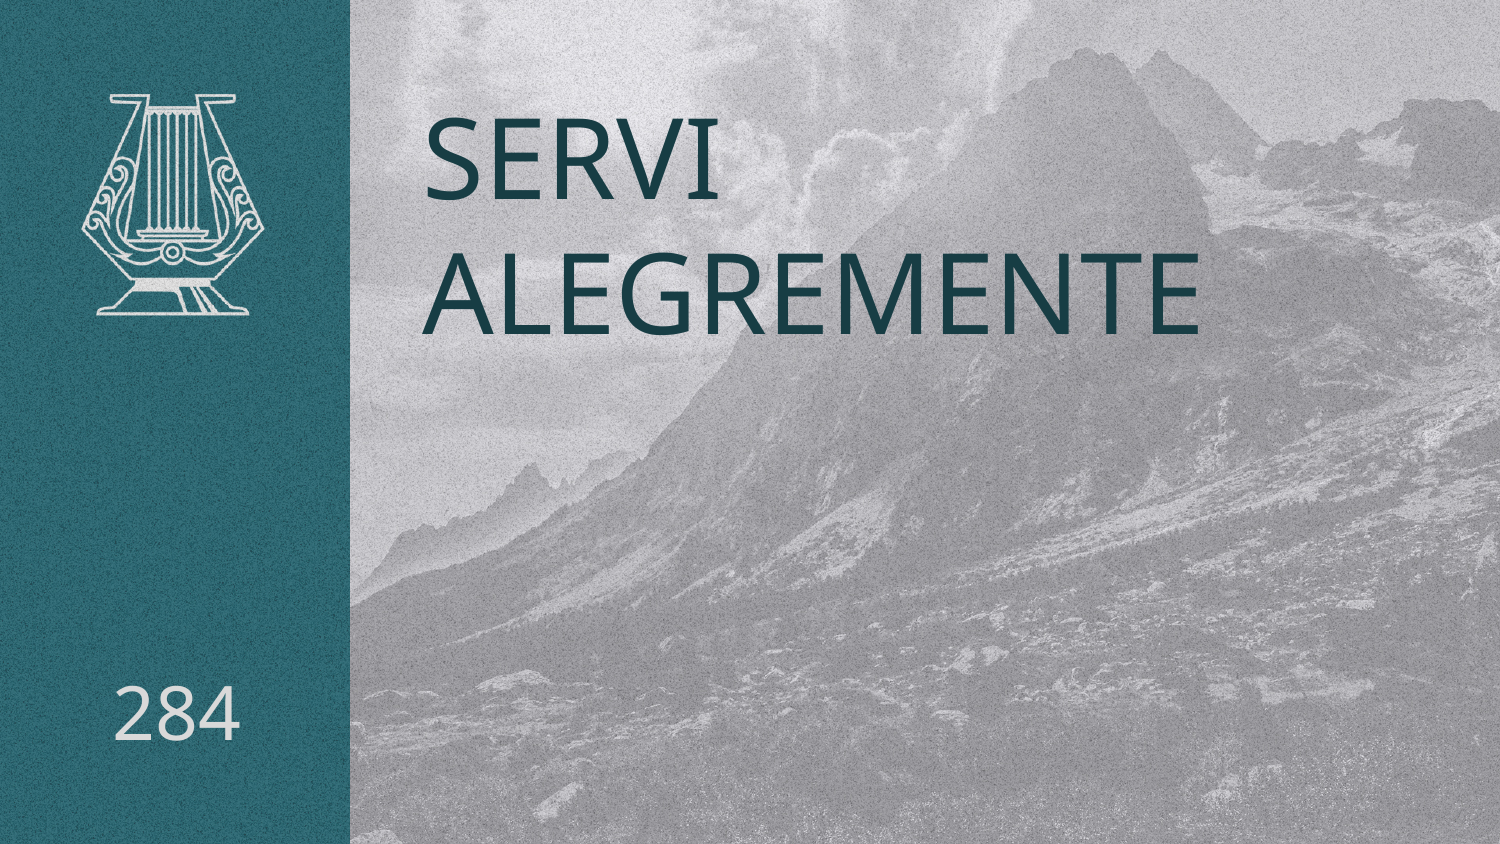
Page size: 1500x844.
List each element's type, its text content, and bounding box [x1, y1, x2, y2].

title SERVI ALEGREMENTE [407, 79, 1447, 777]
picture [0, 0, 1500, 844]
list 284 [76, 658, 278, 765]
